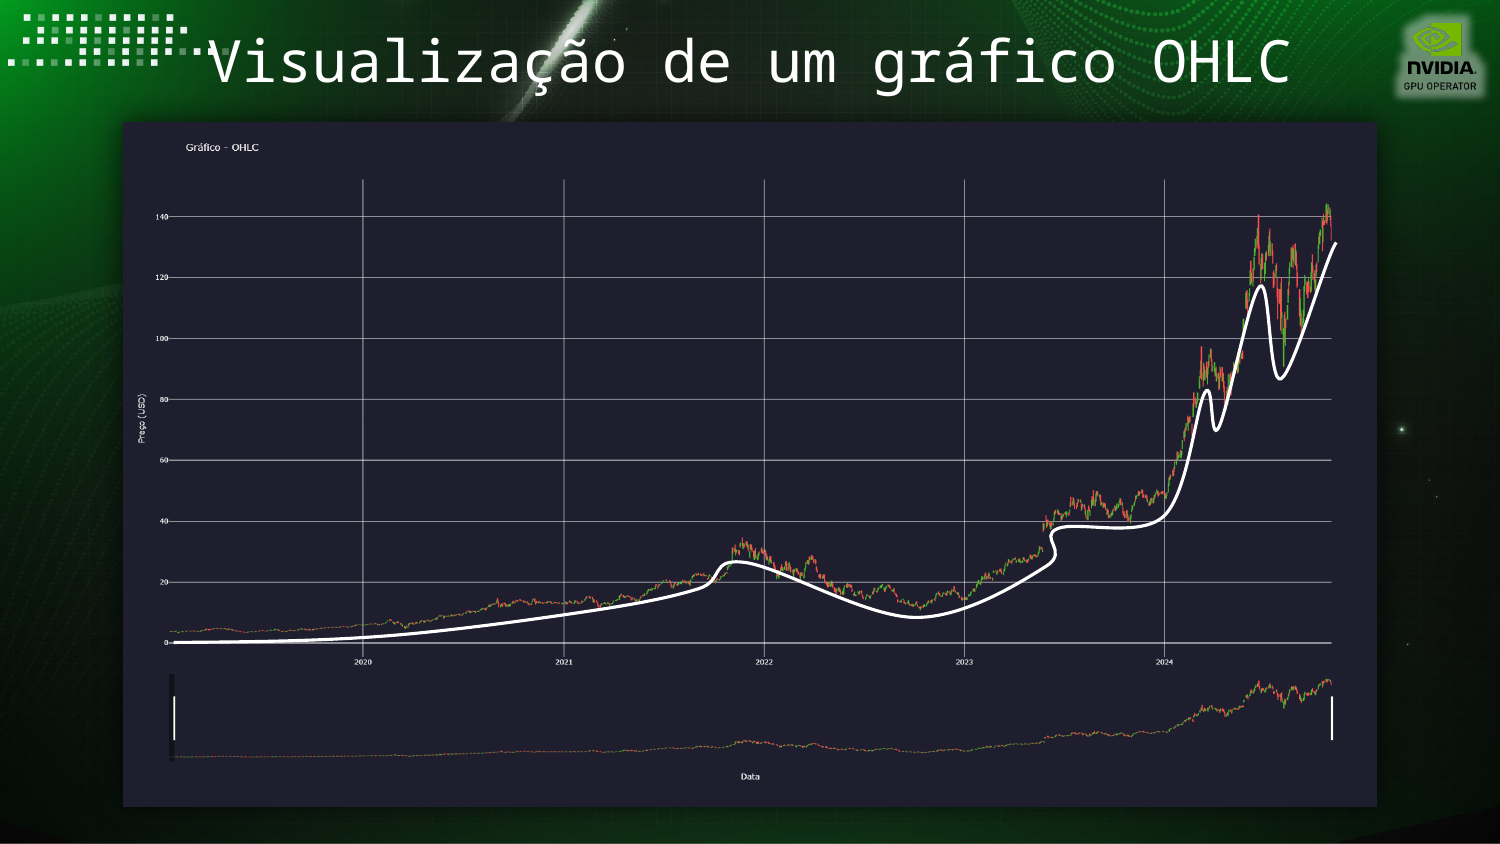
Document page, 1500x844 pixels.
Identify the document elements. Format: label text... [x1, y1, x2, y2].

table_cell $1279.15 [1397, 11, 1486, 97]
table_cell 36.39 [1394, 9, 1489, 99]
picture [0, 0, 1500, 844]
title Visualização de um gráfico OHLC [118, 5, 1382, 106]
